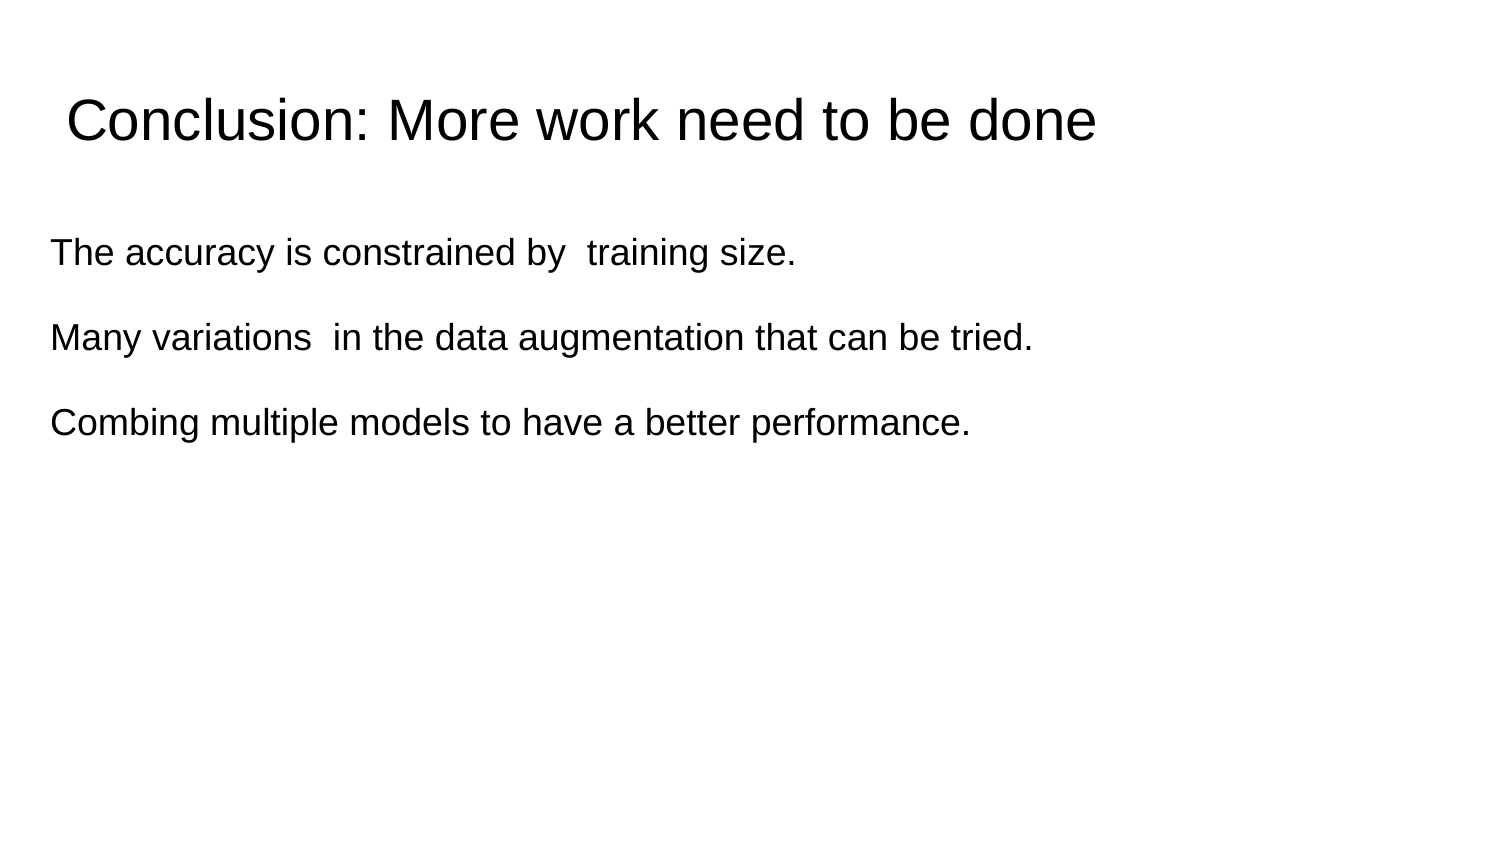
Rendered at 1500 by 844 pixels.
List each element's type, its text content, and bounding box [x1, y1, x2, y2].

list The accuracy is constrained by training size. Many variations in the data augmentation that can be tried. Combing multiple models to have a better performance. [35, 205, 1433, 767]
title Conclusion: More work need to be done [51, 67, 1449, 161]
